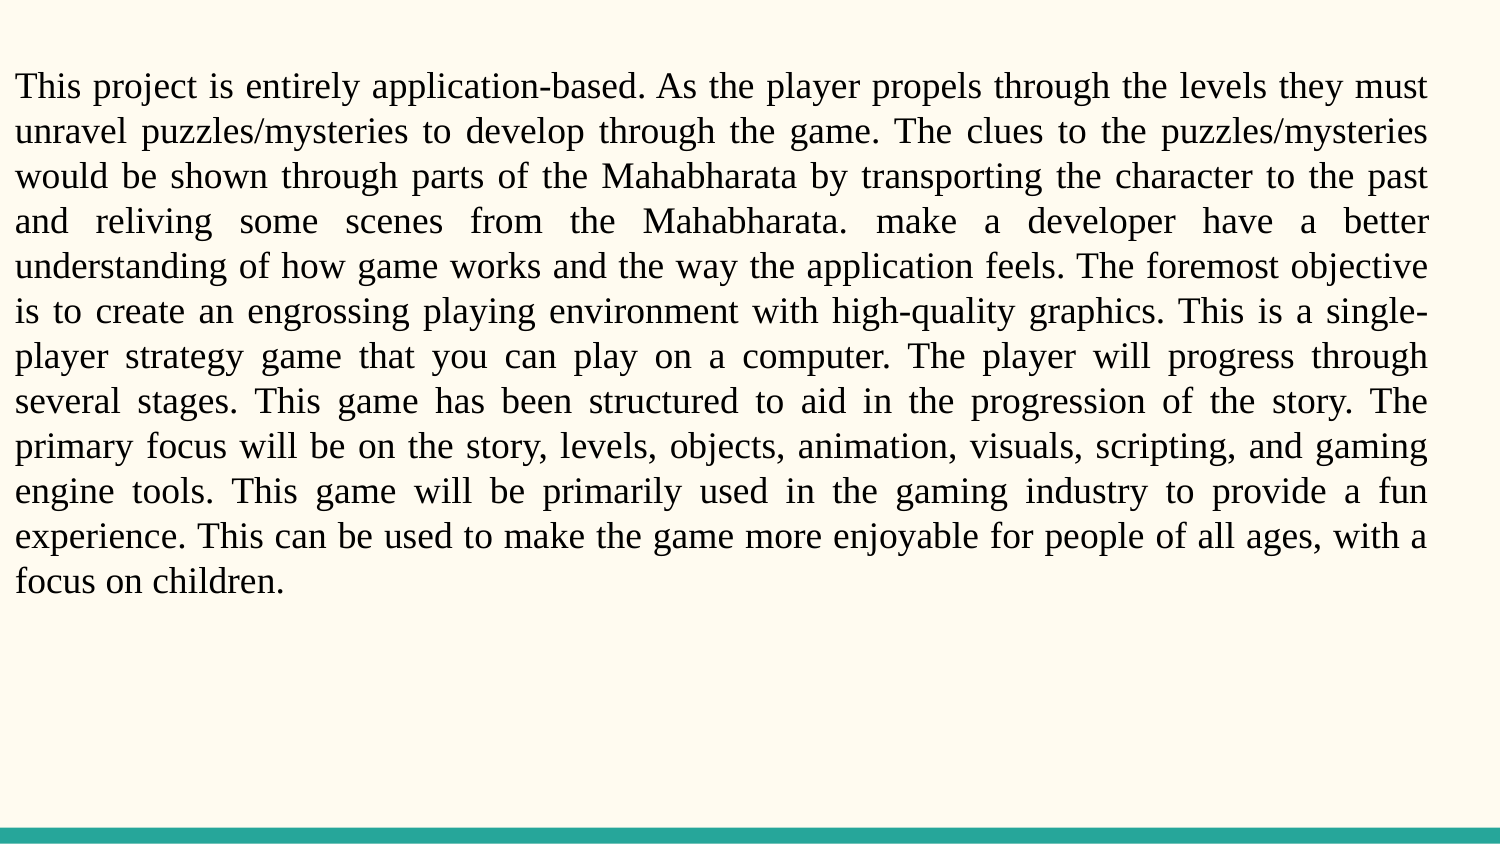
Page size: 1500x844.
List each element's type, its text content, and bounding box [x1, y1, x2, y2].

text_box This project is entirely application-based. As the player propels through the levels they must unravel puzzles/mysteries to develop through the game. The clues to the puzzles/mysteries would be shown through parts of the Mahabharata by transporting the character to the past and reliving some scenes from the Mahabharata. make a developer have a better understanding of how game works and the way the application feels. The foremost objective is to create an engrossing playing environment with high-quality graphics. This is a single-player strategy game that you can play on a computer. The player will progress through several stages. This game has been structured to aid in the progression of the story. The primary focus will be on the story, levels, objects, animation, visuals, scripting, and gaming engine tools. This game will be primarily used in the gaming industry to provide a fun experience. This can be used to make the game more enjoyable for people of all ages, with a focus on children. [0, 53, 1445, 654]
